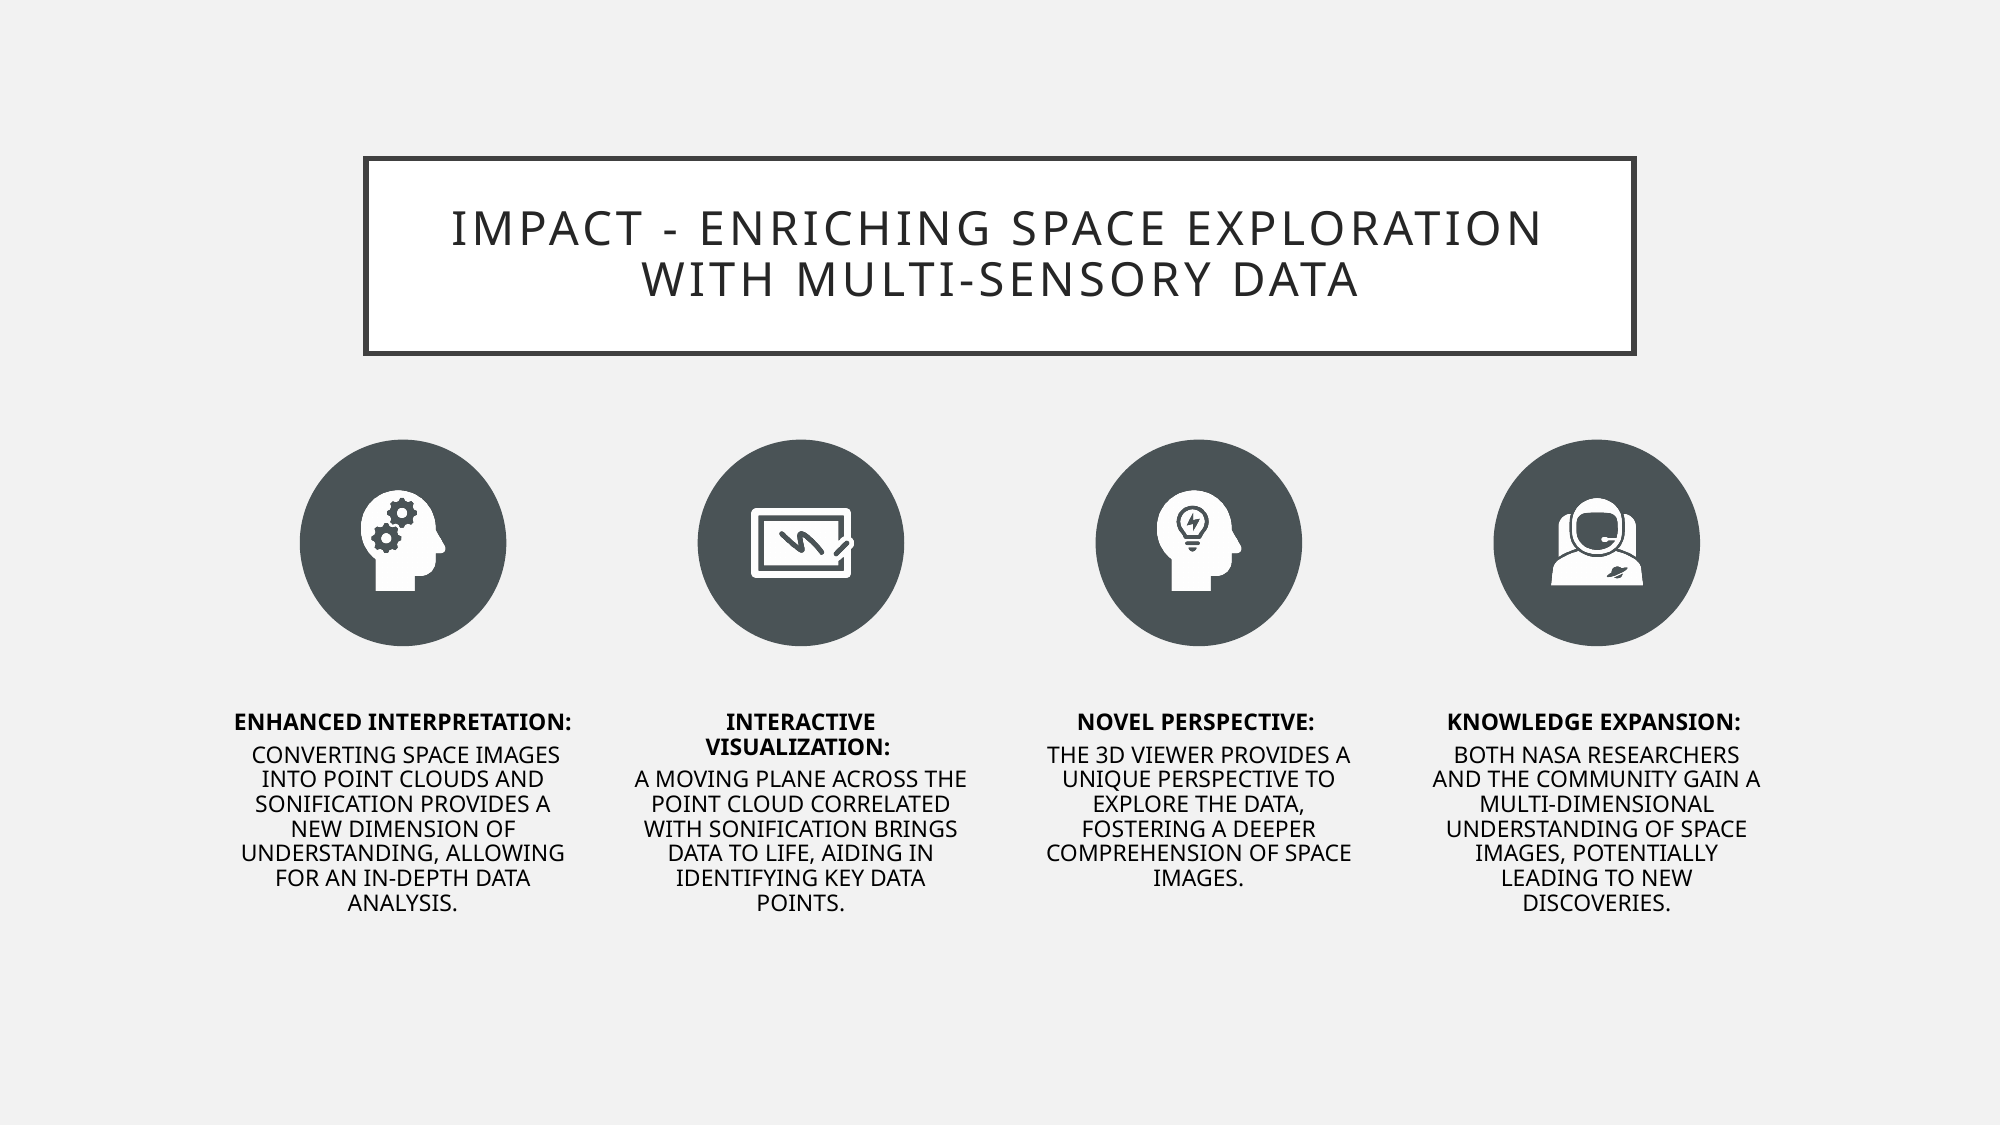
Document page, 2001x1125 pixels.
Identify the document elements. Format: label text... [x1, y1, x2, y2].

title IMPACT - Enriching Space Exploration with Multi-Sensory Data [363, 156, 1637, 356]
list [158, 432, 1842, 943]
